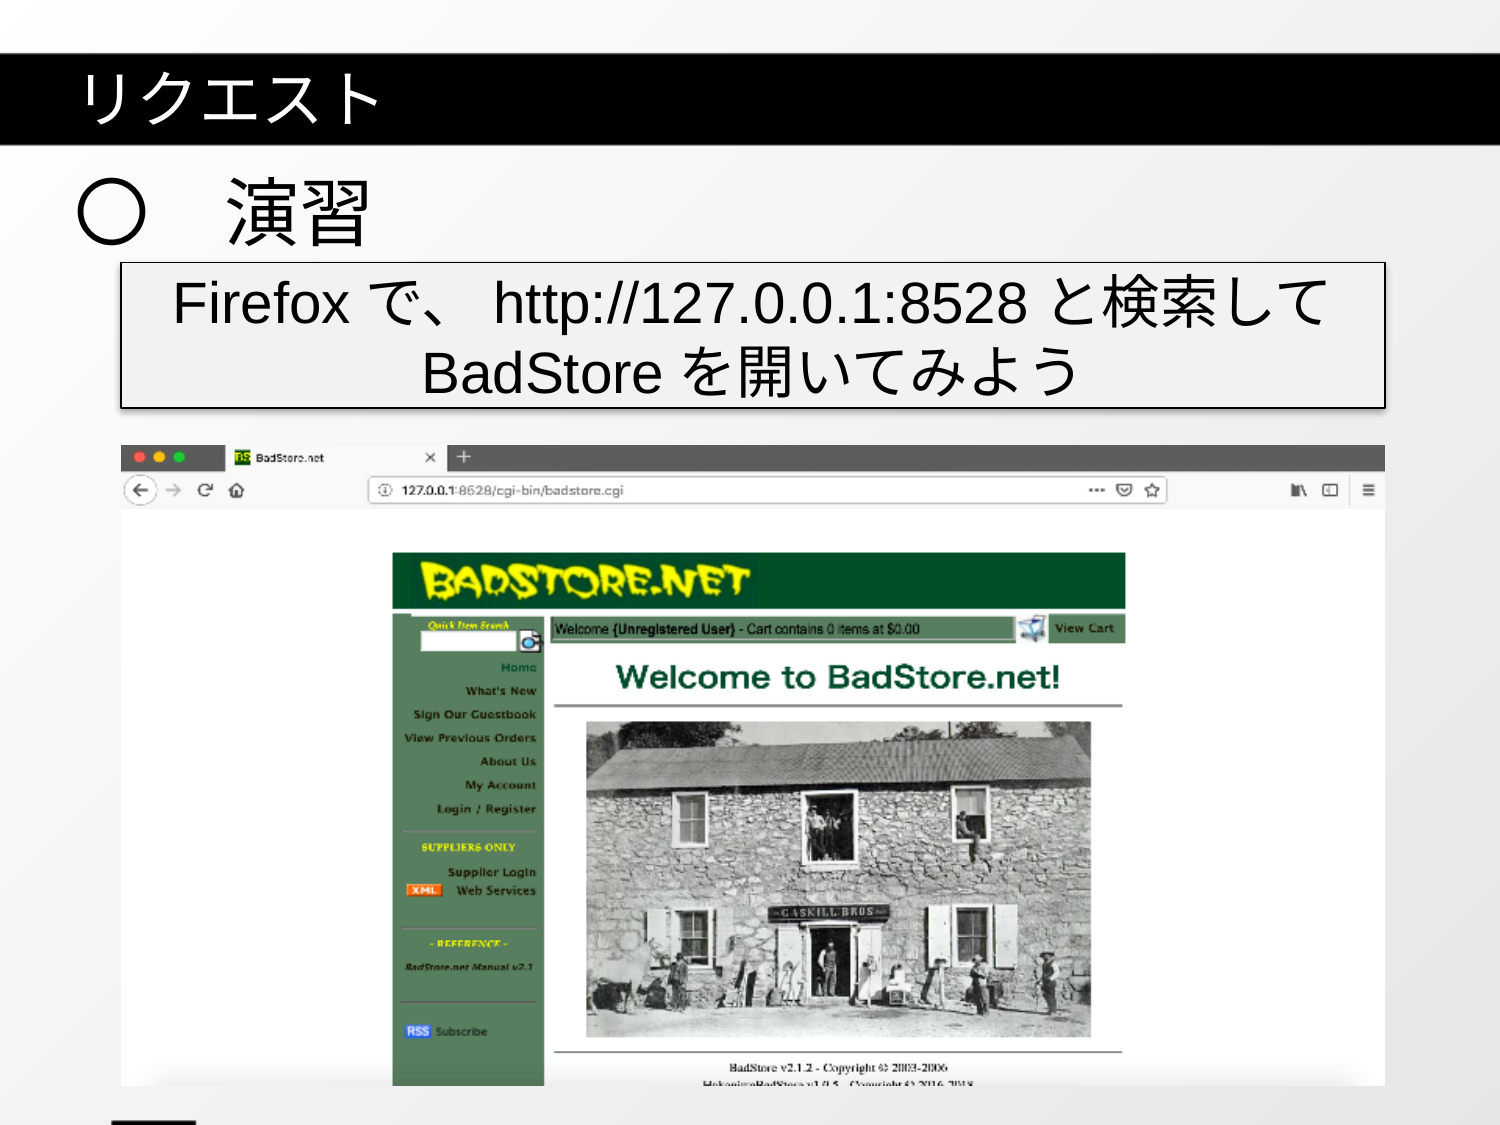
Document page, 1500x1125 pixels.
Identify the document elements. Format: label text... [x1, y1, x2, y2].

list 〇 演習 [59, 157, 1340, 981]
text_box Firefoxで、http://127.0.0.1:8528と検索して BadStoreを開いてみよう [120, 262, 1386, 409]
picture [0, 0, 1500, 1125]
title リクエスト [59, 52, 1410, 158]
